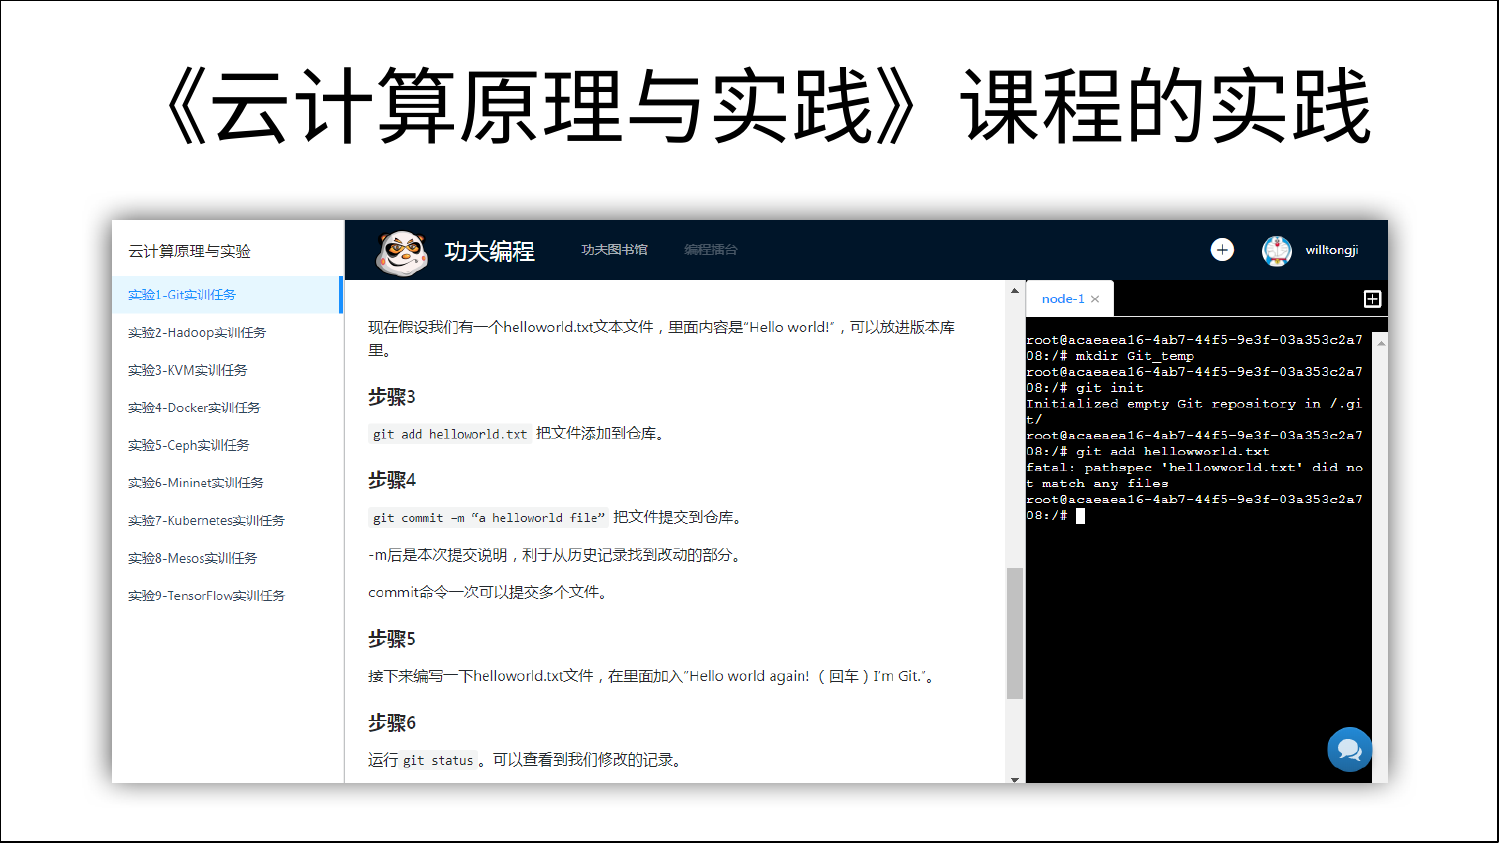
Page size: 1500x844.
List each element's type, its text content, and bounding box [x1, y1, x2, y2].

title 《云计算原理与实践》课程的实践 [75, 33, 1425, 175]
picture [111, 220, 1389, 783]
